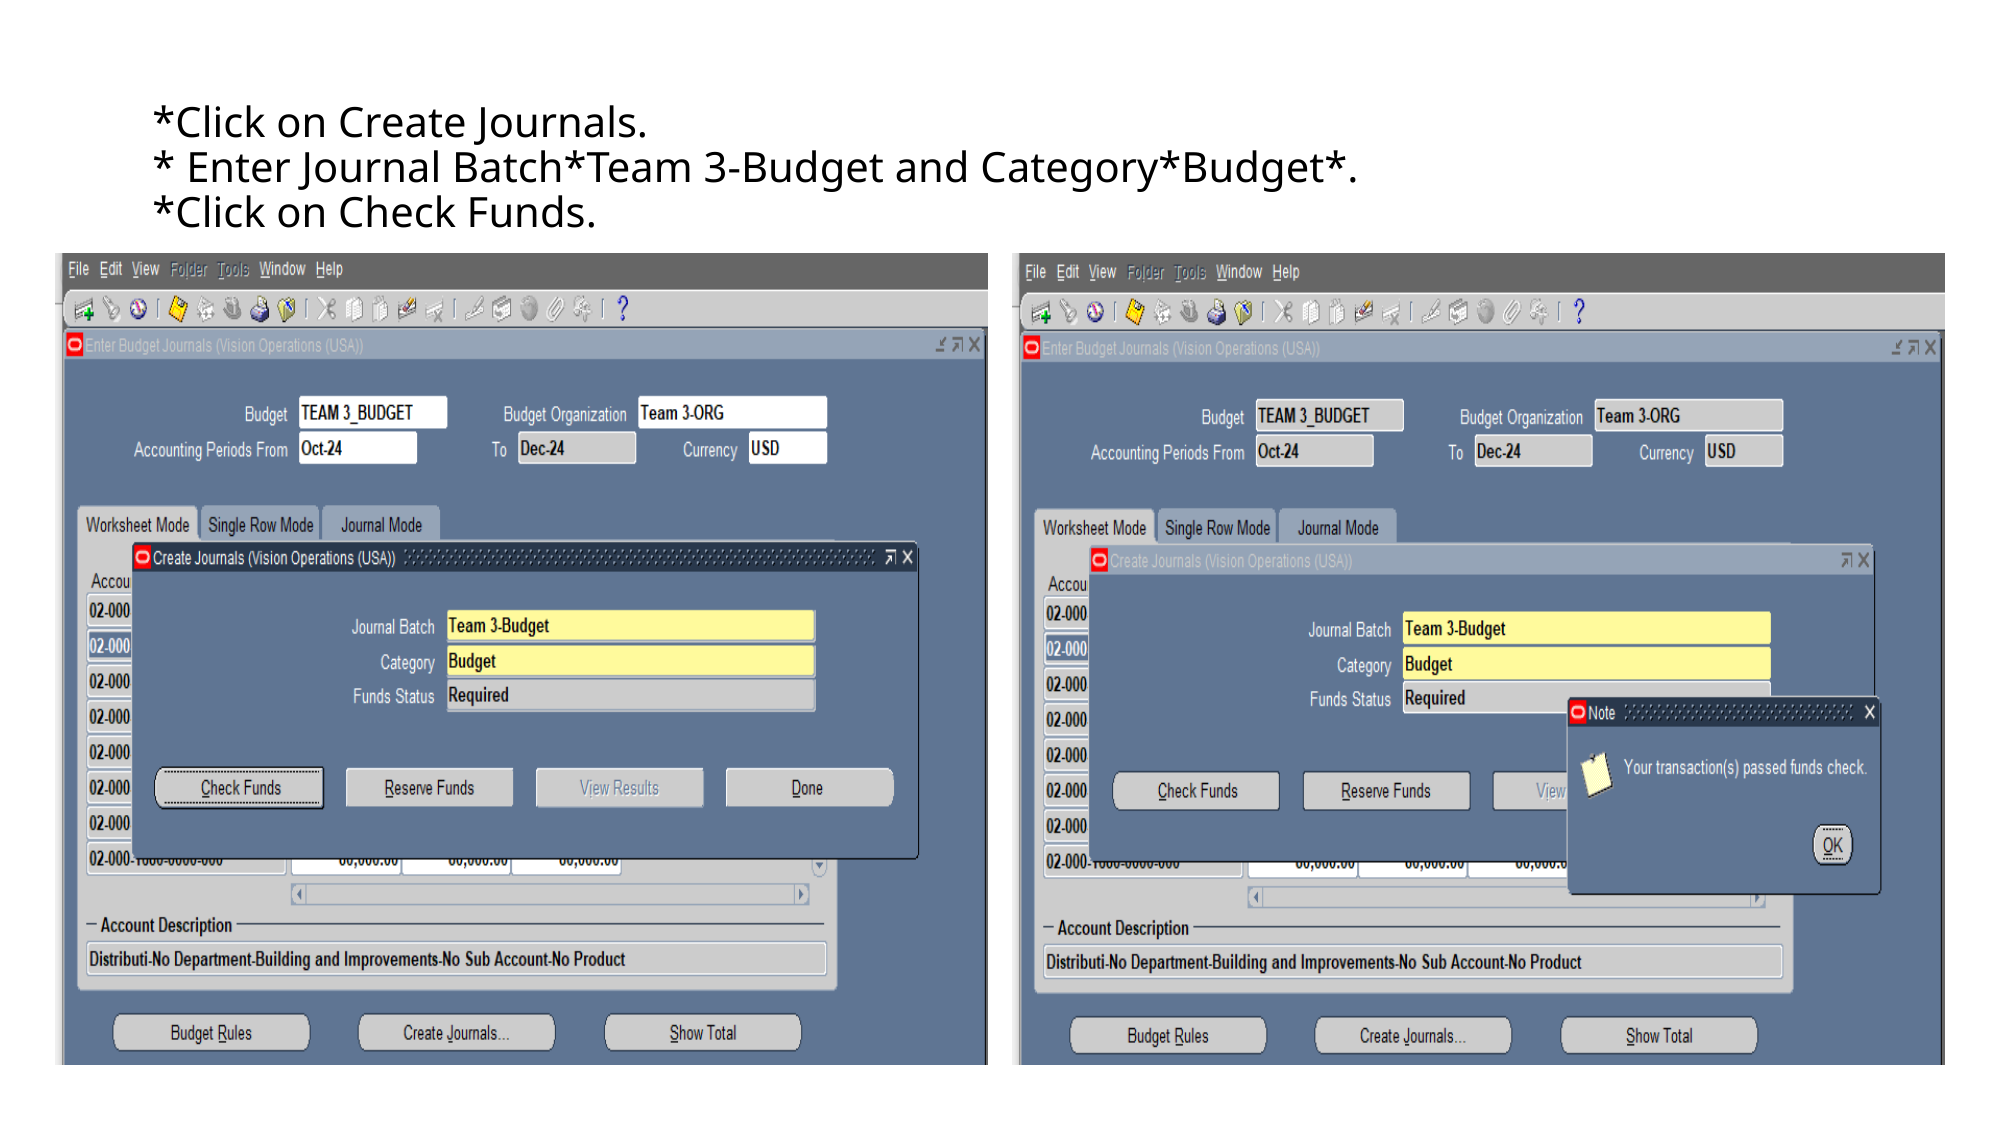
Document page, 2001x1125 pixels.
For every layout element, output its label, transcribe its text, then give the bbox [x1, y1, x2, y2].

title *Click on Create Journals. * Enter Journal Batch*Team 3-Budget and Category*Budget*. *Click on Check Funds. [137, 59, 1863, 278]
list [55, 253, 988, 1066]
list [1012, 253, 1945, 1066]
